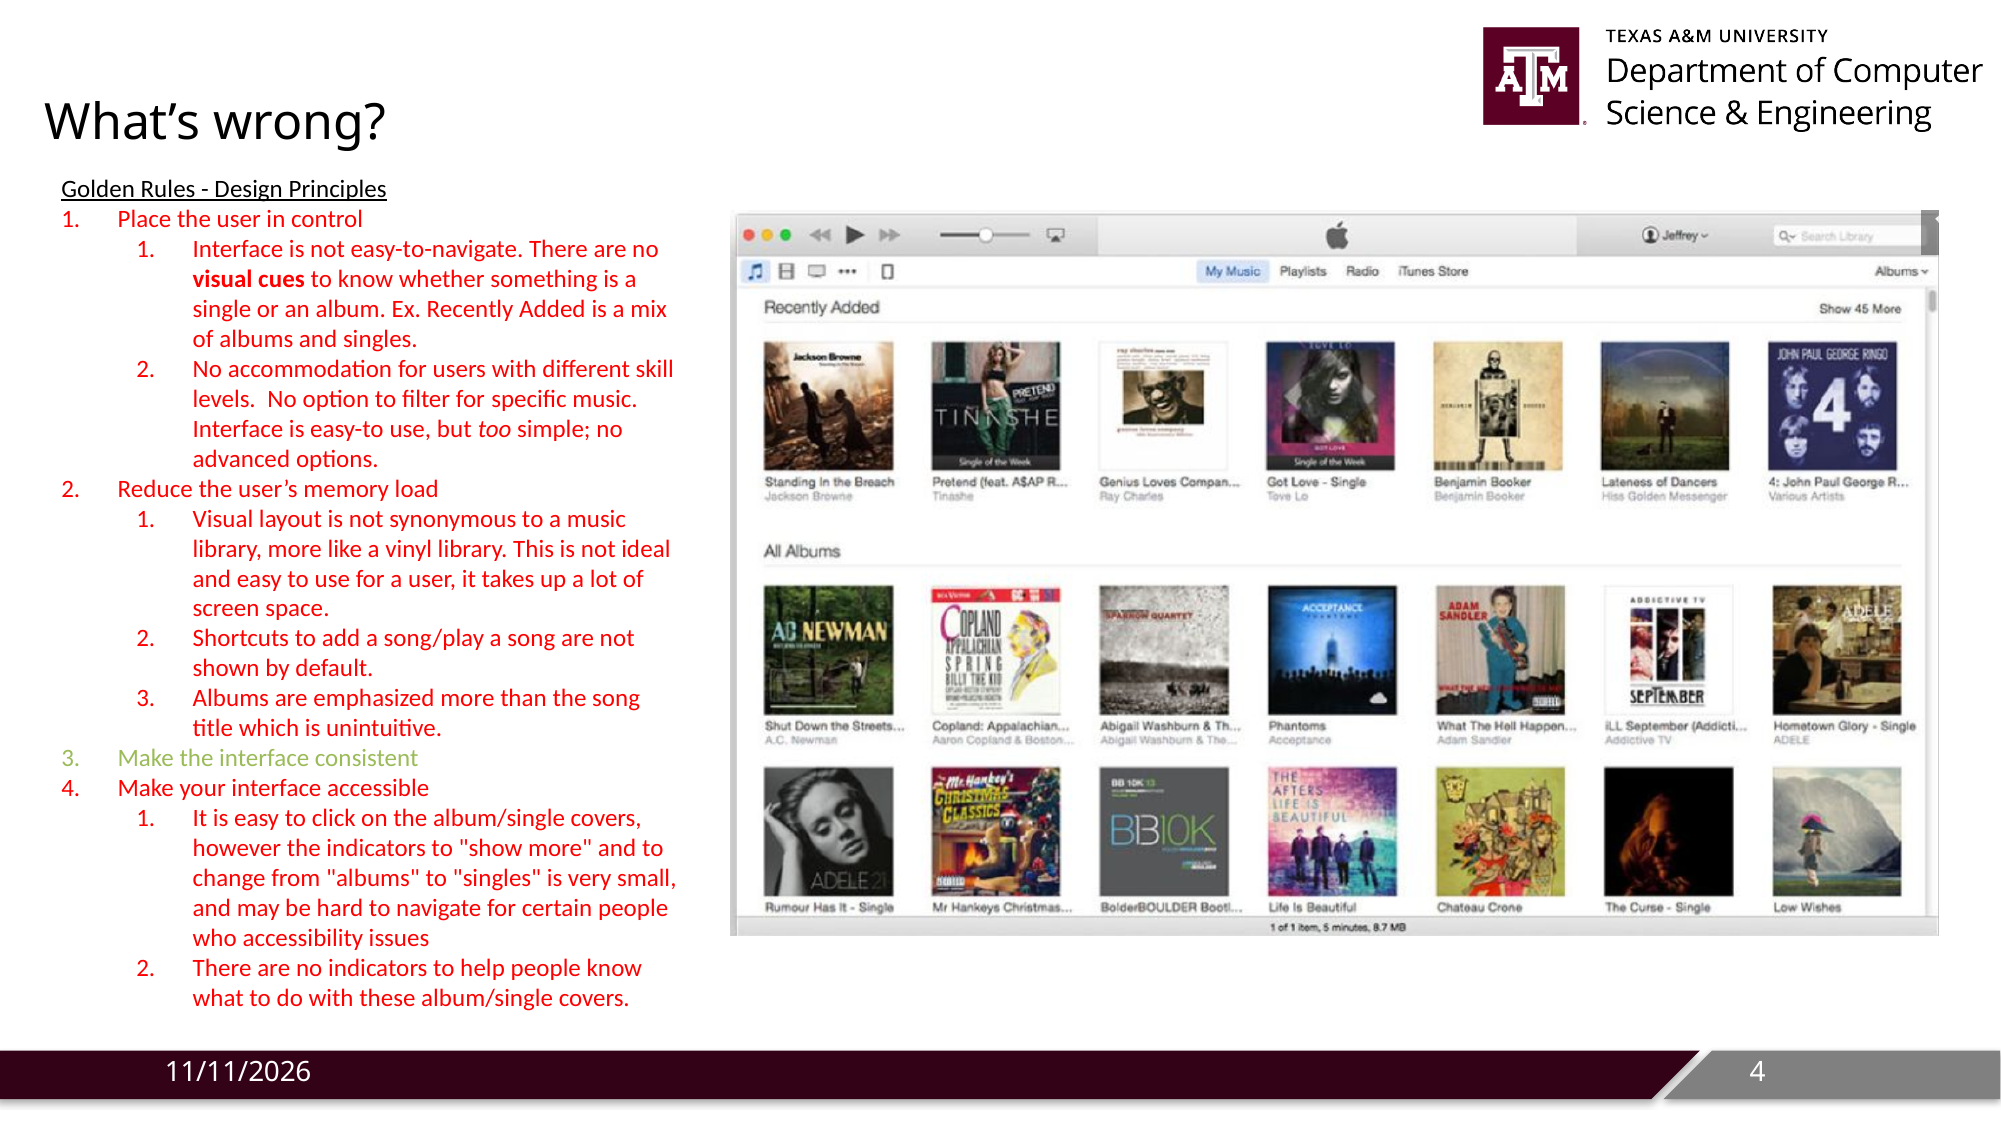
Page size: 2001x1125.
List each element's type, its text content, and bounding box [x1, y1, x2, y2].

text_box Golden Rules - Design Principles Place the user in control Interface is not easy-to-navigate. There are no visual cues to know whether something is a single or an album. Ex. Recently Added is a mix of albums and singles. No accommodation for users with different skill levels. No option to filter for specific music. Interface is easy-to use, but too simple; no advanced options. Reduce the user’s memory load Visual layout is not synonymous to a music library, more like a vinyl library. This is not ideal and easy to use for a user, it takes up a lot of screen space. Shortcuts to add a song/play a song are not shown by default. Albums are emphasized more than the song title which is unintuitive. Make the interface consistent Make your interface accessible It is easy to click on the album/single covers, however the indicators to "show more" and to change from "albums" to "singles" is very small, and may be hard to navigate for certain people who accessibility issues There are no indicators to help people know what to do with these album/single covers. [46, 165, 696, 1049]
title What’s wrong? [29, 10, 1755, 229]
picture [1755, 27, 1983, 132]
picture [729, 210, 1939, 936]
